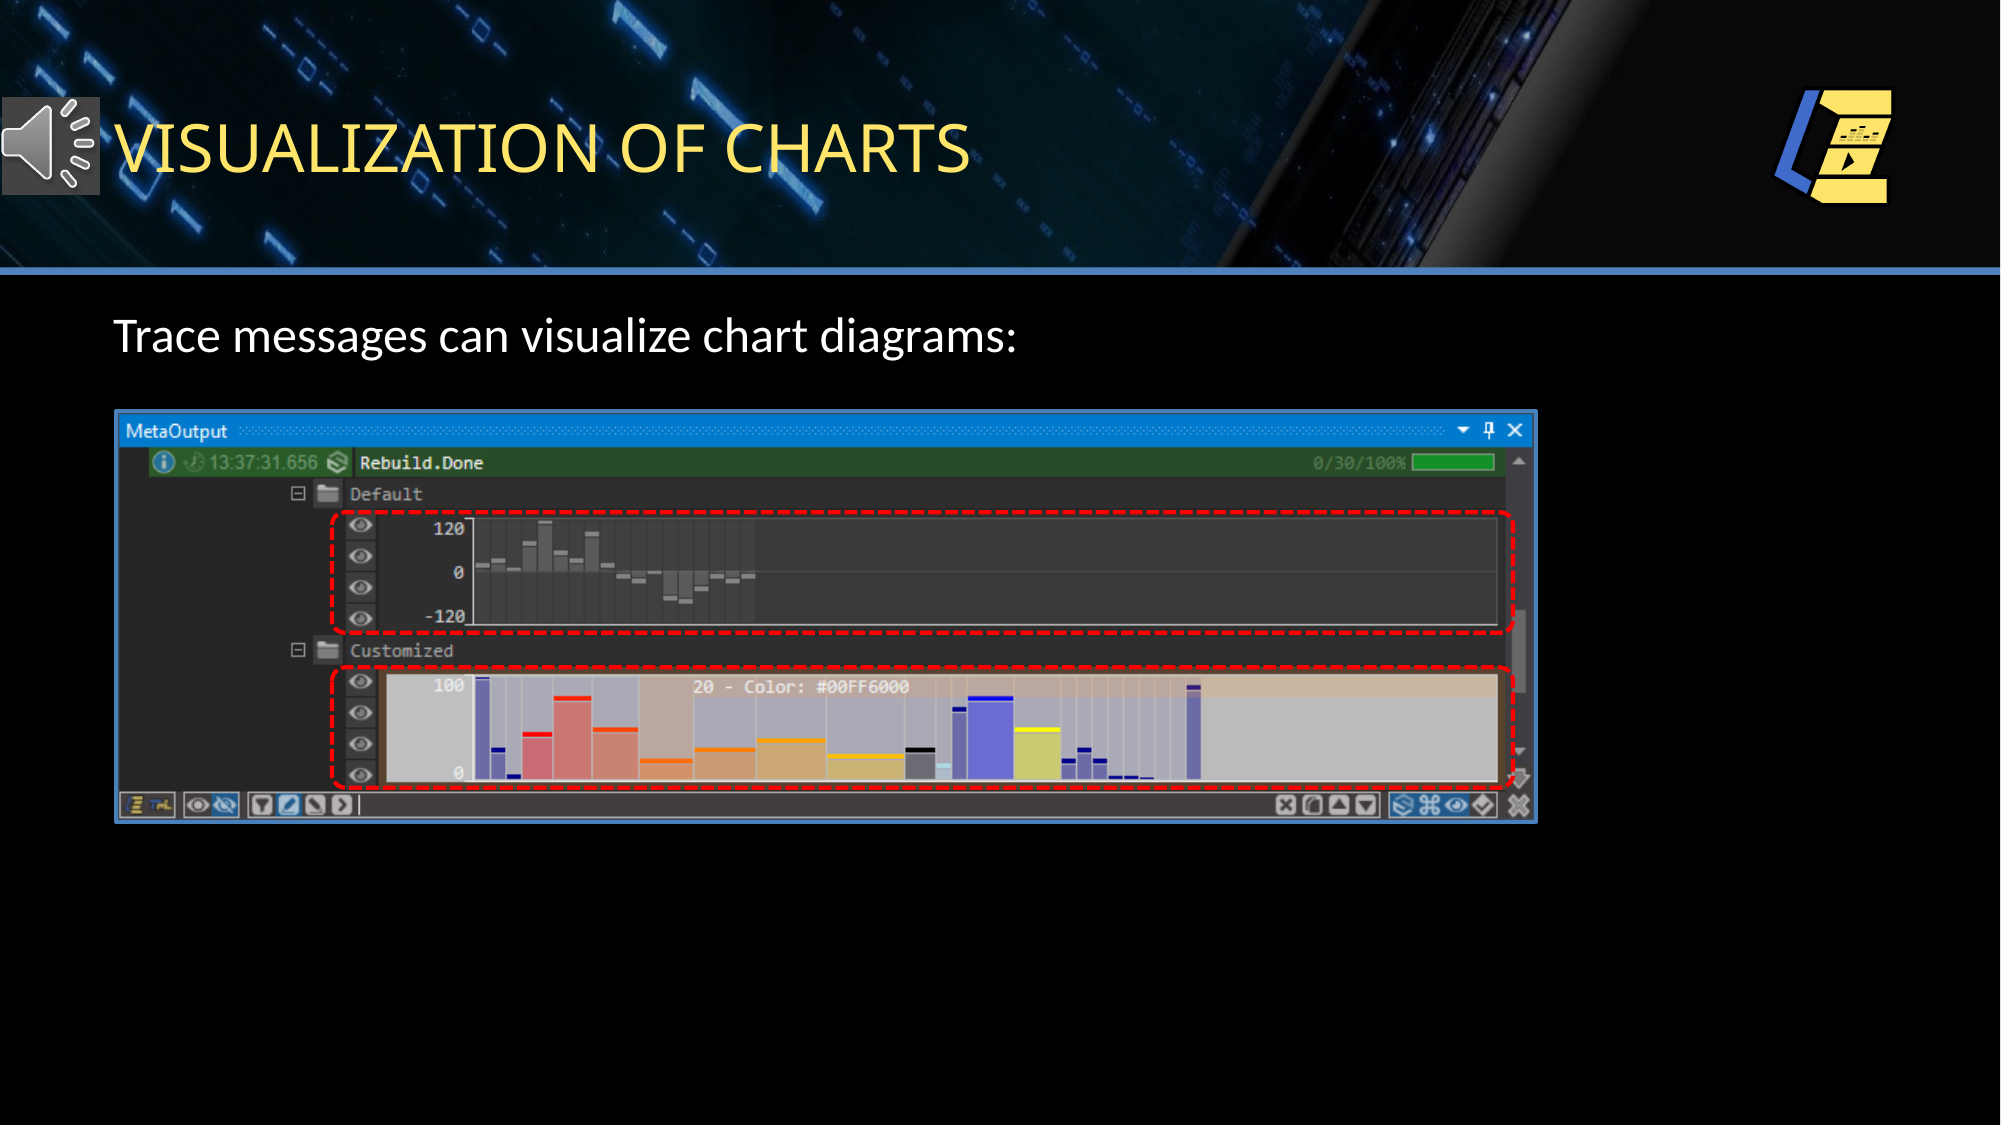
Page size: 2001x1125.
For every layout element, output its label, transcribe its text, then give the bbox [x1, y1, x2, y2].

picture [0, 0, 2001, 1125]
list Trace messages can visualize chart diagrams: [98, 295, 1902, 1064]
title VISUALIZATION OF CHARTS [99, 62, 1904, 230]
